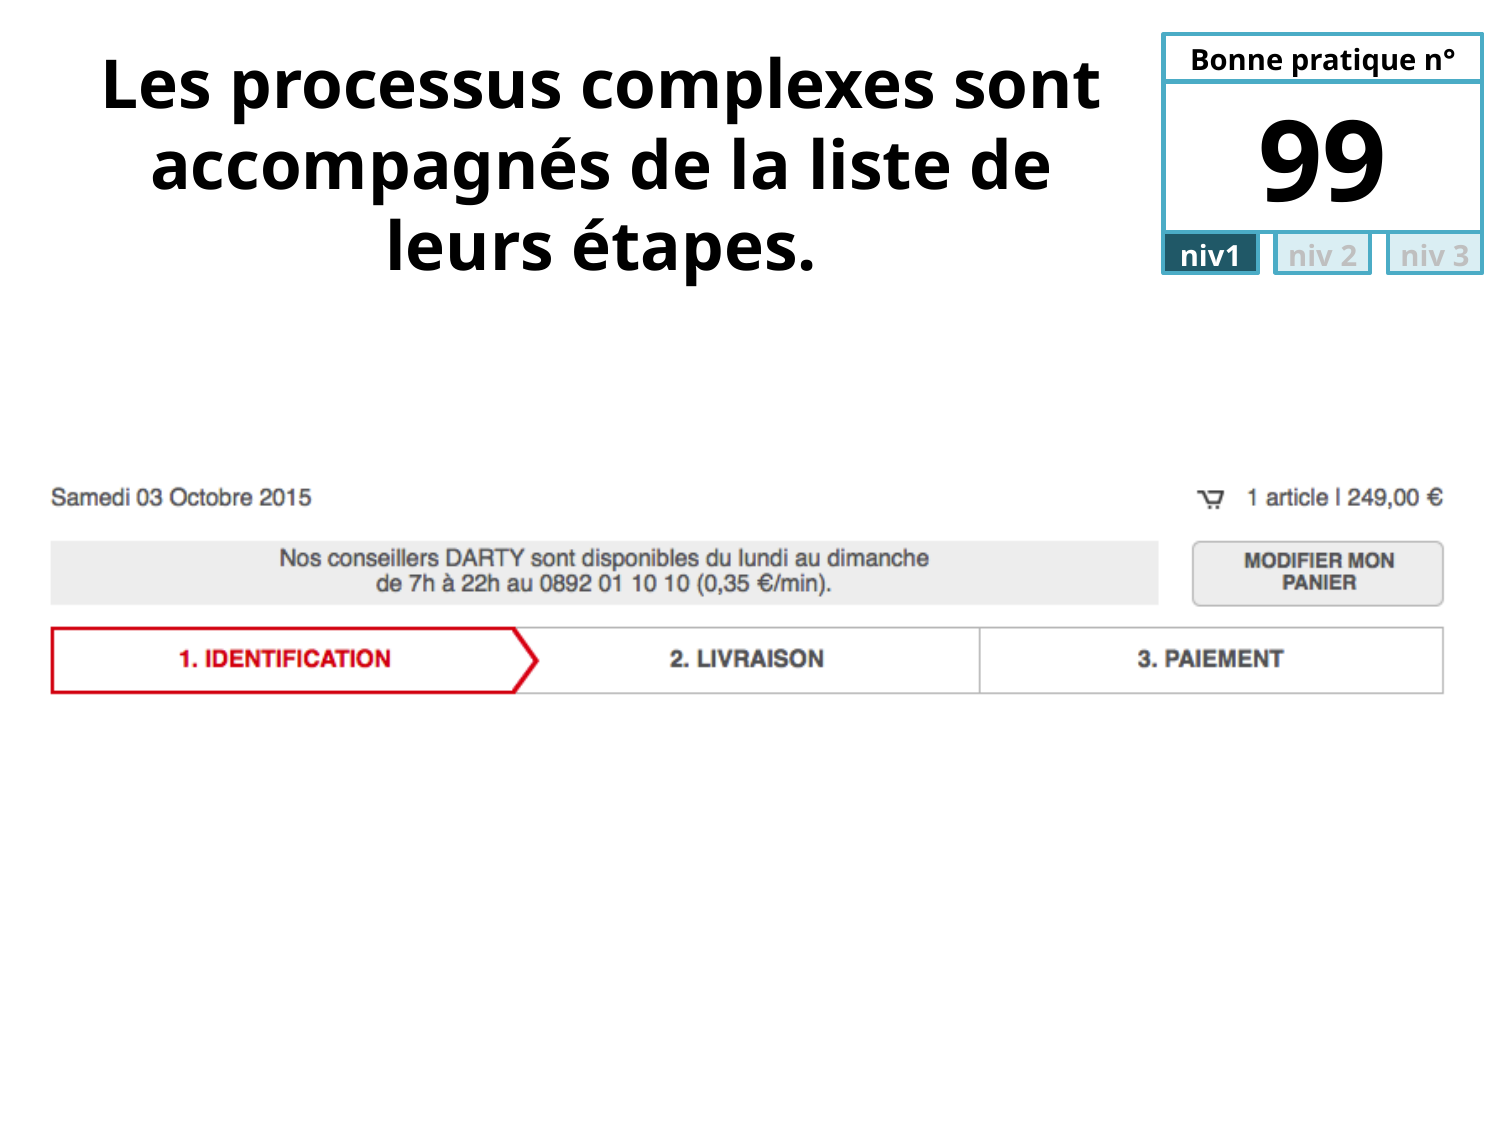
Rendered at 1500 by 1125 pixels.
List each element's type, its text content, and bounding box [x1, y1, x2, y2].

title Les processus complexes sont accompagnés de la liste de leurs étapes. [75, 33, 1128, 222]
list 99 [1161, 79, 1484, 234]
picture [40, 479, 1466, 724]
